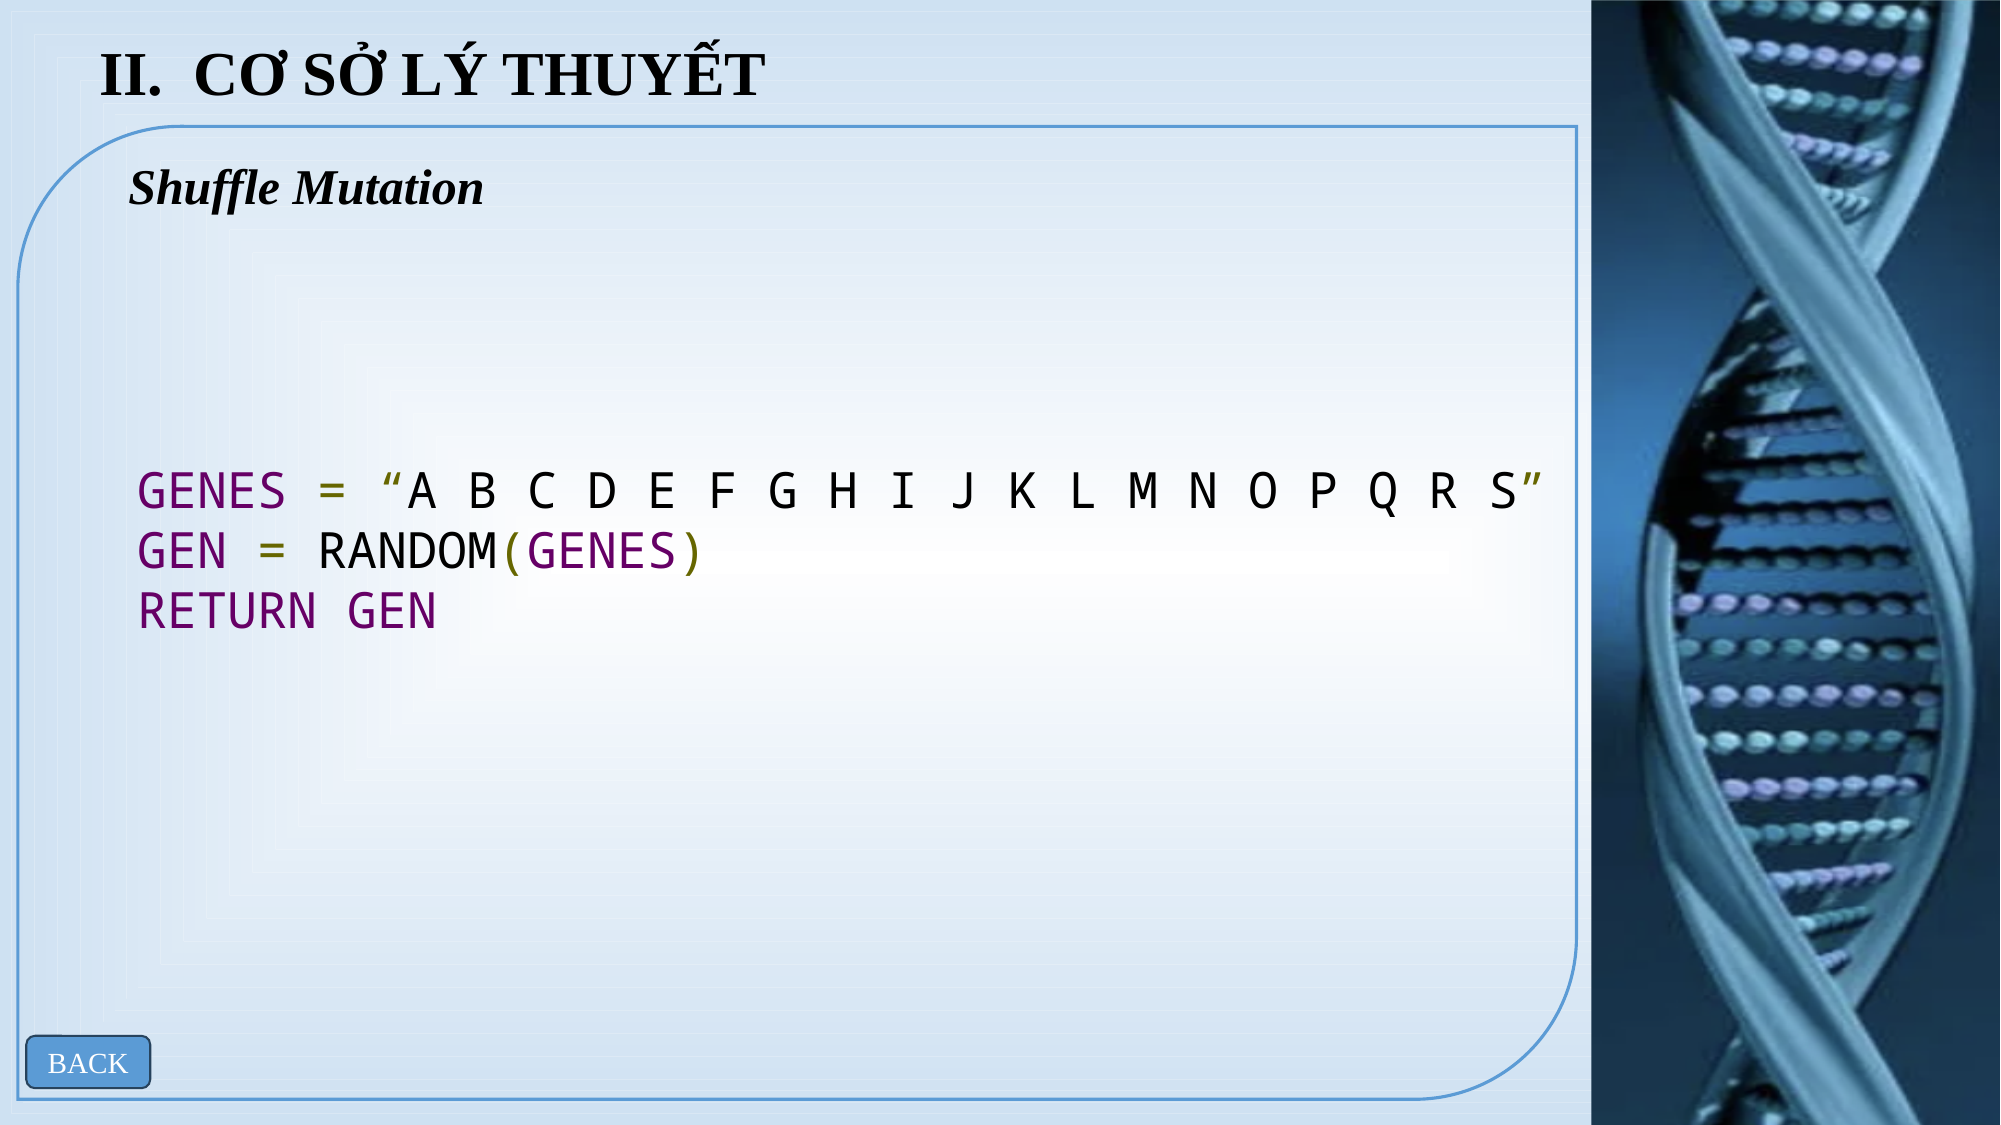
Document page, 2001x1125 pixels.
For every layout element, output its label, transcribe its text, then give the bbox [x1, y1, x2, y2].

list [1591, 0, 2000, 1125]
text_box [16, 124, 1579, 450]
text_box GENES = “A B C D E F G H I J K L M N O P Q R S” GEN = RANDOM(GENES) RETURN GEN [0, 450, 1591, 646]
text_box CƠ SỞ LÝ THUYẾT [84, 25, 1372, 116]
text_box [16, 646, 1579, 1101]
text_box Shuffle Mutation [113, 146, 506, 235]
text_box BACK [25, 1034, 152, 1090]
